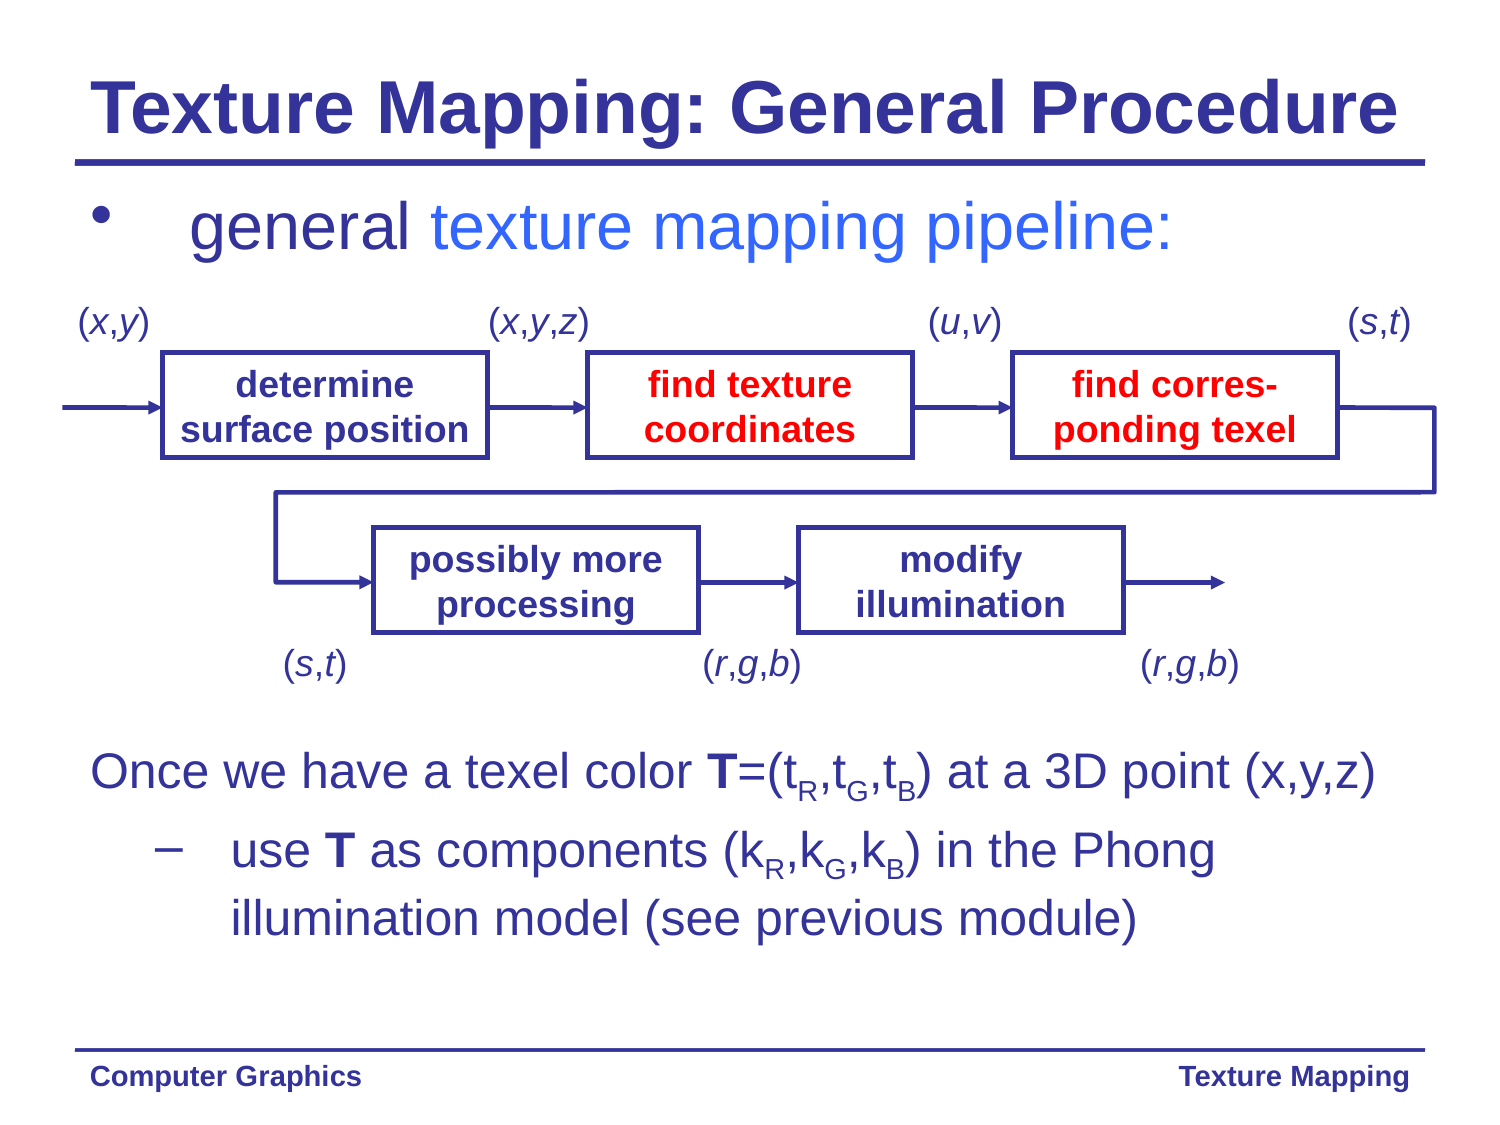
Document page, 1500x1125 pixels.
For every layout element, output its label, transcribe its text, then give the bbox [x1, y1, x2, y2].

title Texture Mapping: General Procedure [75, 45, 1425, 163]
list general texture mapping pipeline: Once we have a texel color T=(tR,tG,tB) at a 3D point (x,y,z) use T as components (kR,kG,kB) in the Phong illumination model (see previous module) [75, 701, 1425, 1038]
list general texture mapping pipeline: Once we have a texel color T=(tR,tG,tB) at a 3D point (x,y,z) use T as components (kR,kG,kB) in the Phong illumination model (see previous module) [75, 174, 1425, 288]
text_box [62, 289, 1435, 693]
